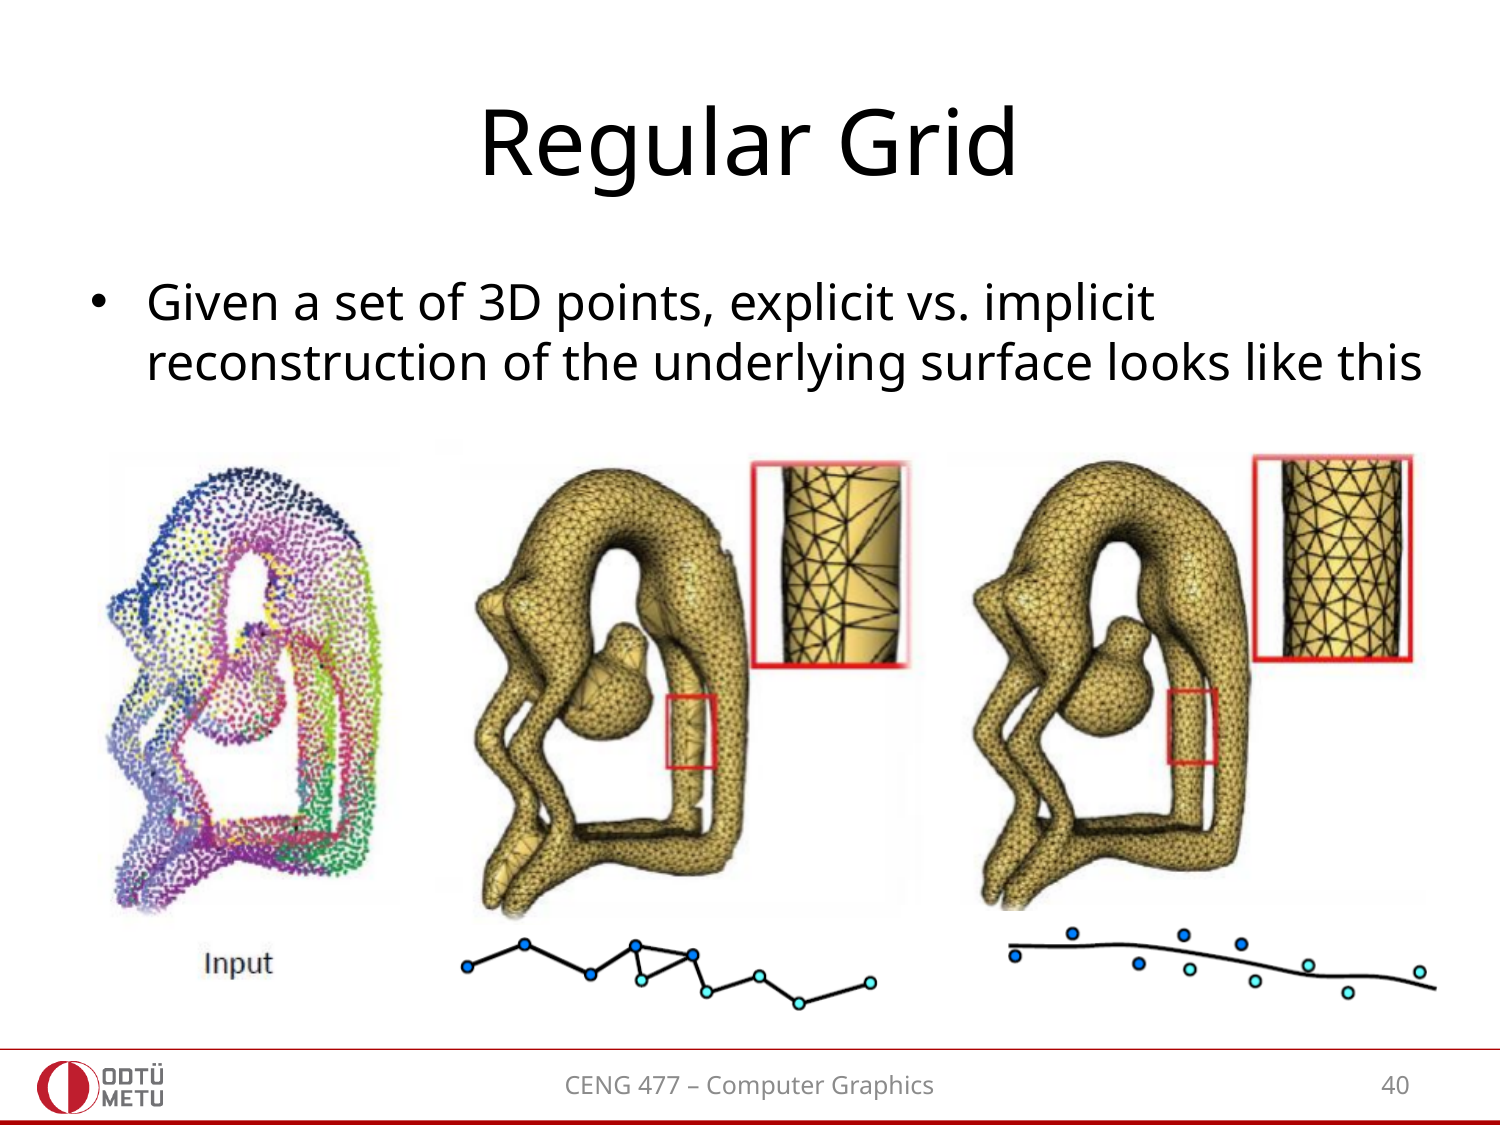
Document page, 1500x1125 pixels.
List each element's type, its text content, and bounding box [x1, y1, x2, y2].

title Regular Grid [75, 45, 1425, 233]
slide_number 40 [1074, 1056, 1425, 1117]
list Given a set of 3D points, explicit vs. implicit reconstruction of the underlying surface looks like this [75, 262, 1488, 1038]
picture [48, 412, 1452, 1023]
footer CENG 477 – Computer Graphics [512, 1056, 988, 1117]
picture [37, 1061, 163, 1114]
